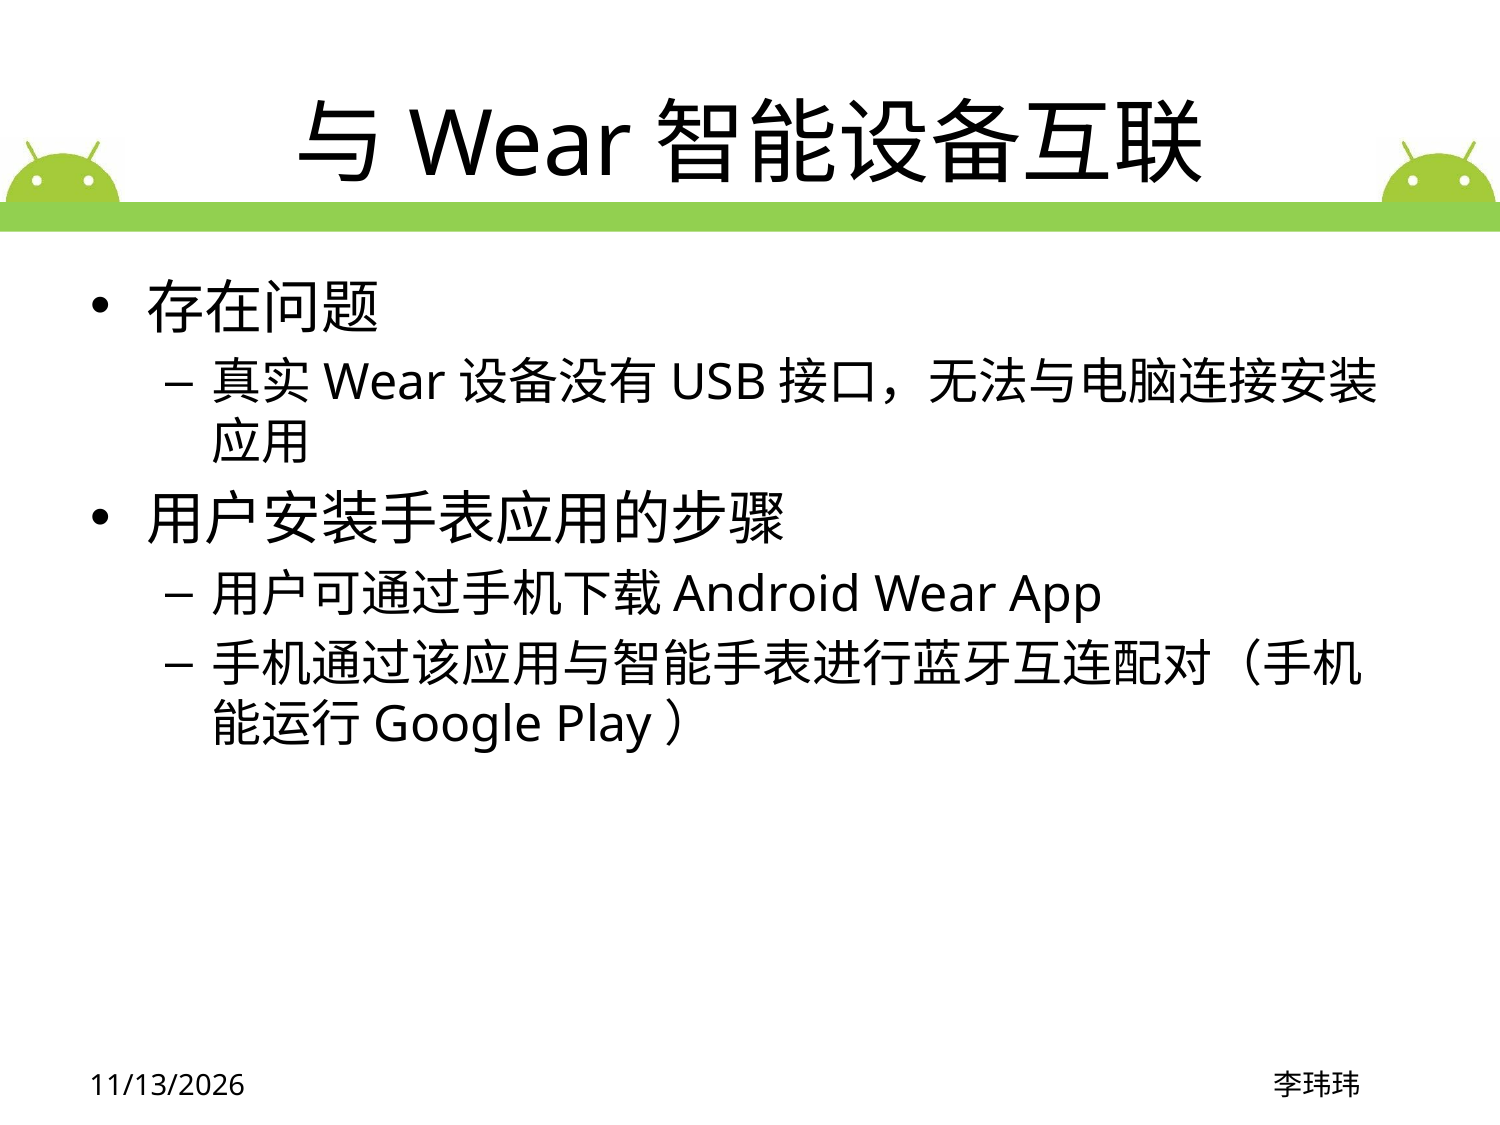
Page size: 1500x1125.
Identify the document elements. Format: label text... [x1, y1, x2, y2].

picture [0, 137, 75, 202]
title 与Wear智能设备互联 [75, 45, 1425, 233]
picture [1425, 137, 1500, 202]
list 存在问题 真实Wear设备没有USB接口，无法与电脑连接安装应用 用户安装手表应用的步骤 用户可通过手机下载Android Wear App 手机通过该应用与智能手表进行蓝牙互连配对（手机能运行Google Play） [75, 262, 1425, 1005]
